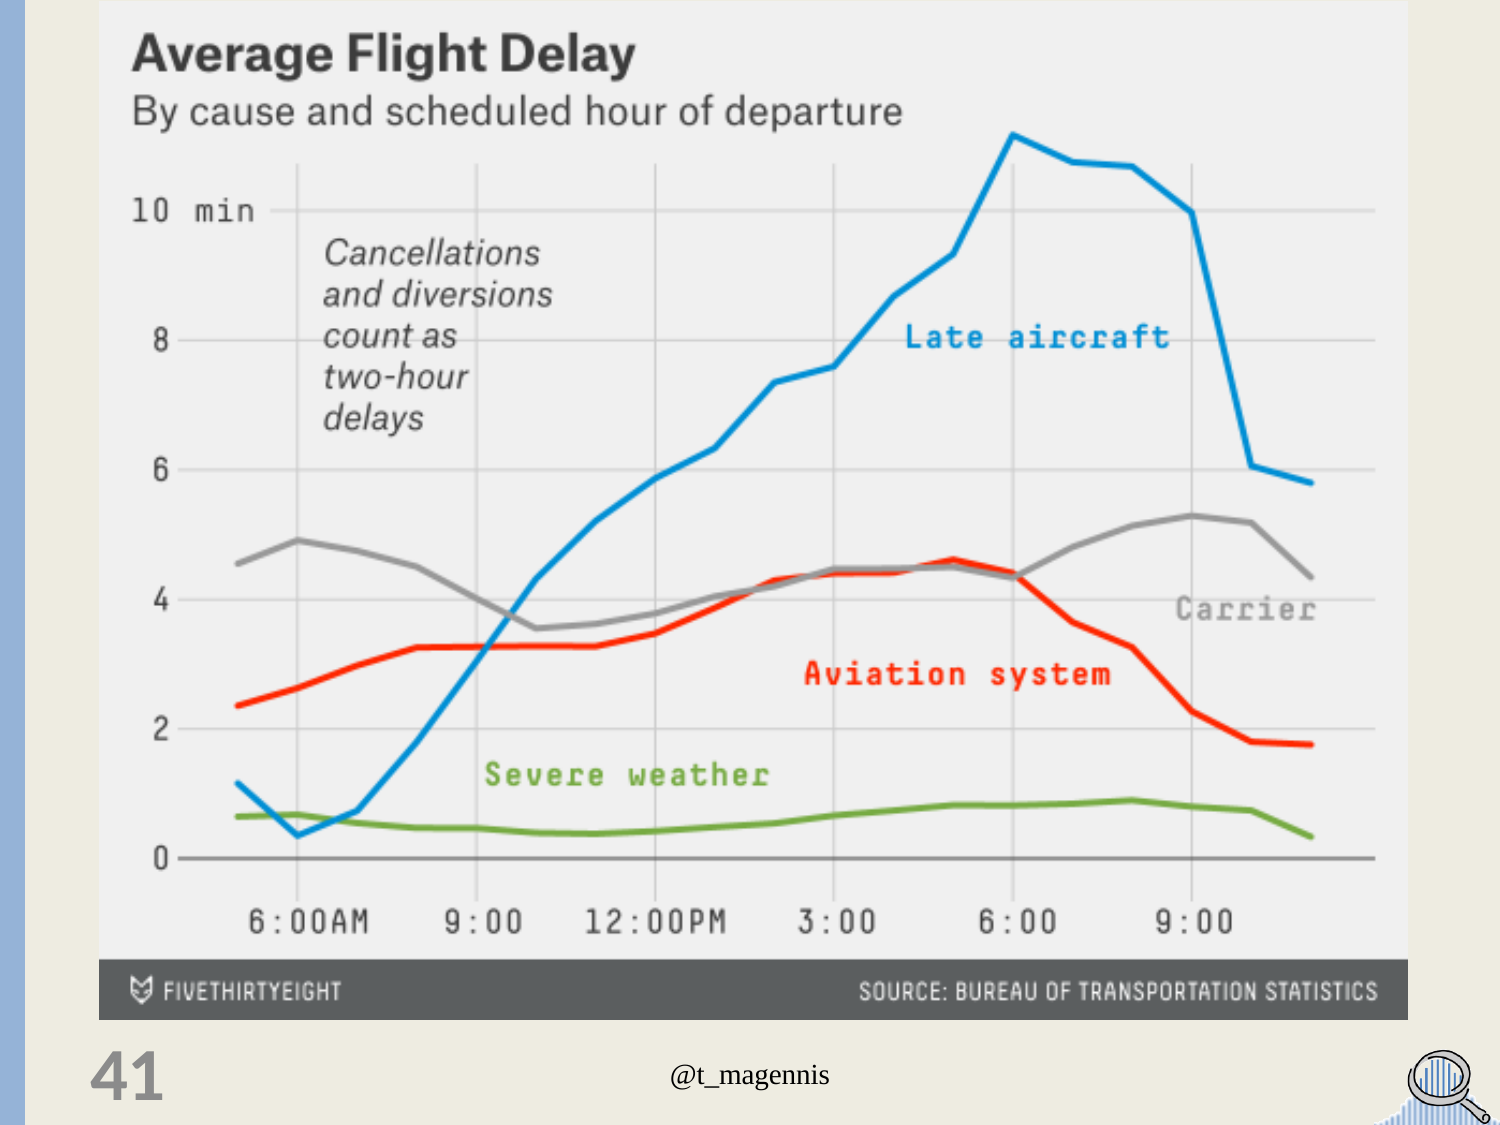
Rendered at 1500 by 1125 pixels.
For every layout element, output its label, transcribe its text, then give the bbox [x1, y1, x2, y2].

picture [99, 0, 1409, 1021]
picture [1374, 1046, 1500, 1125]
slide_number 41 [75, 1040, 425, 1100]
footer @t_magennis [512, 1042, 988, 1103]
